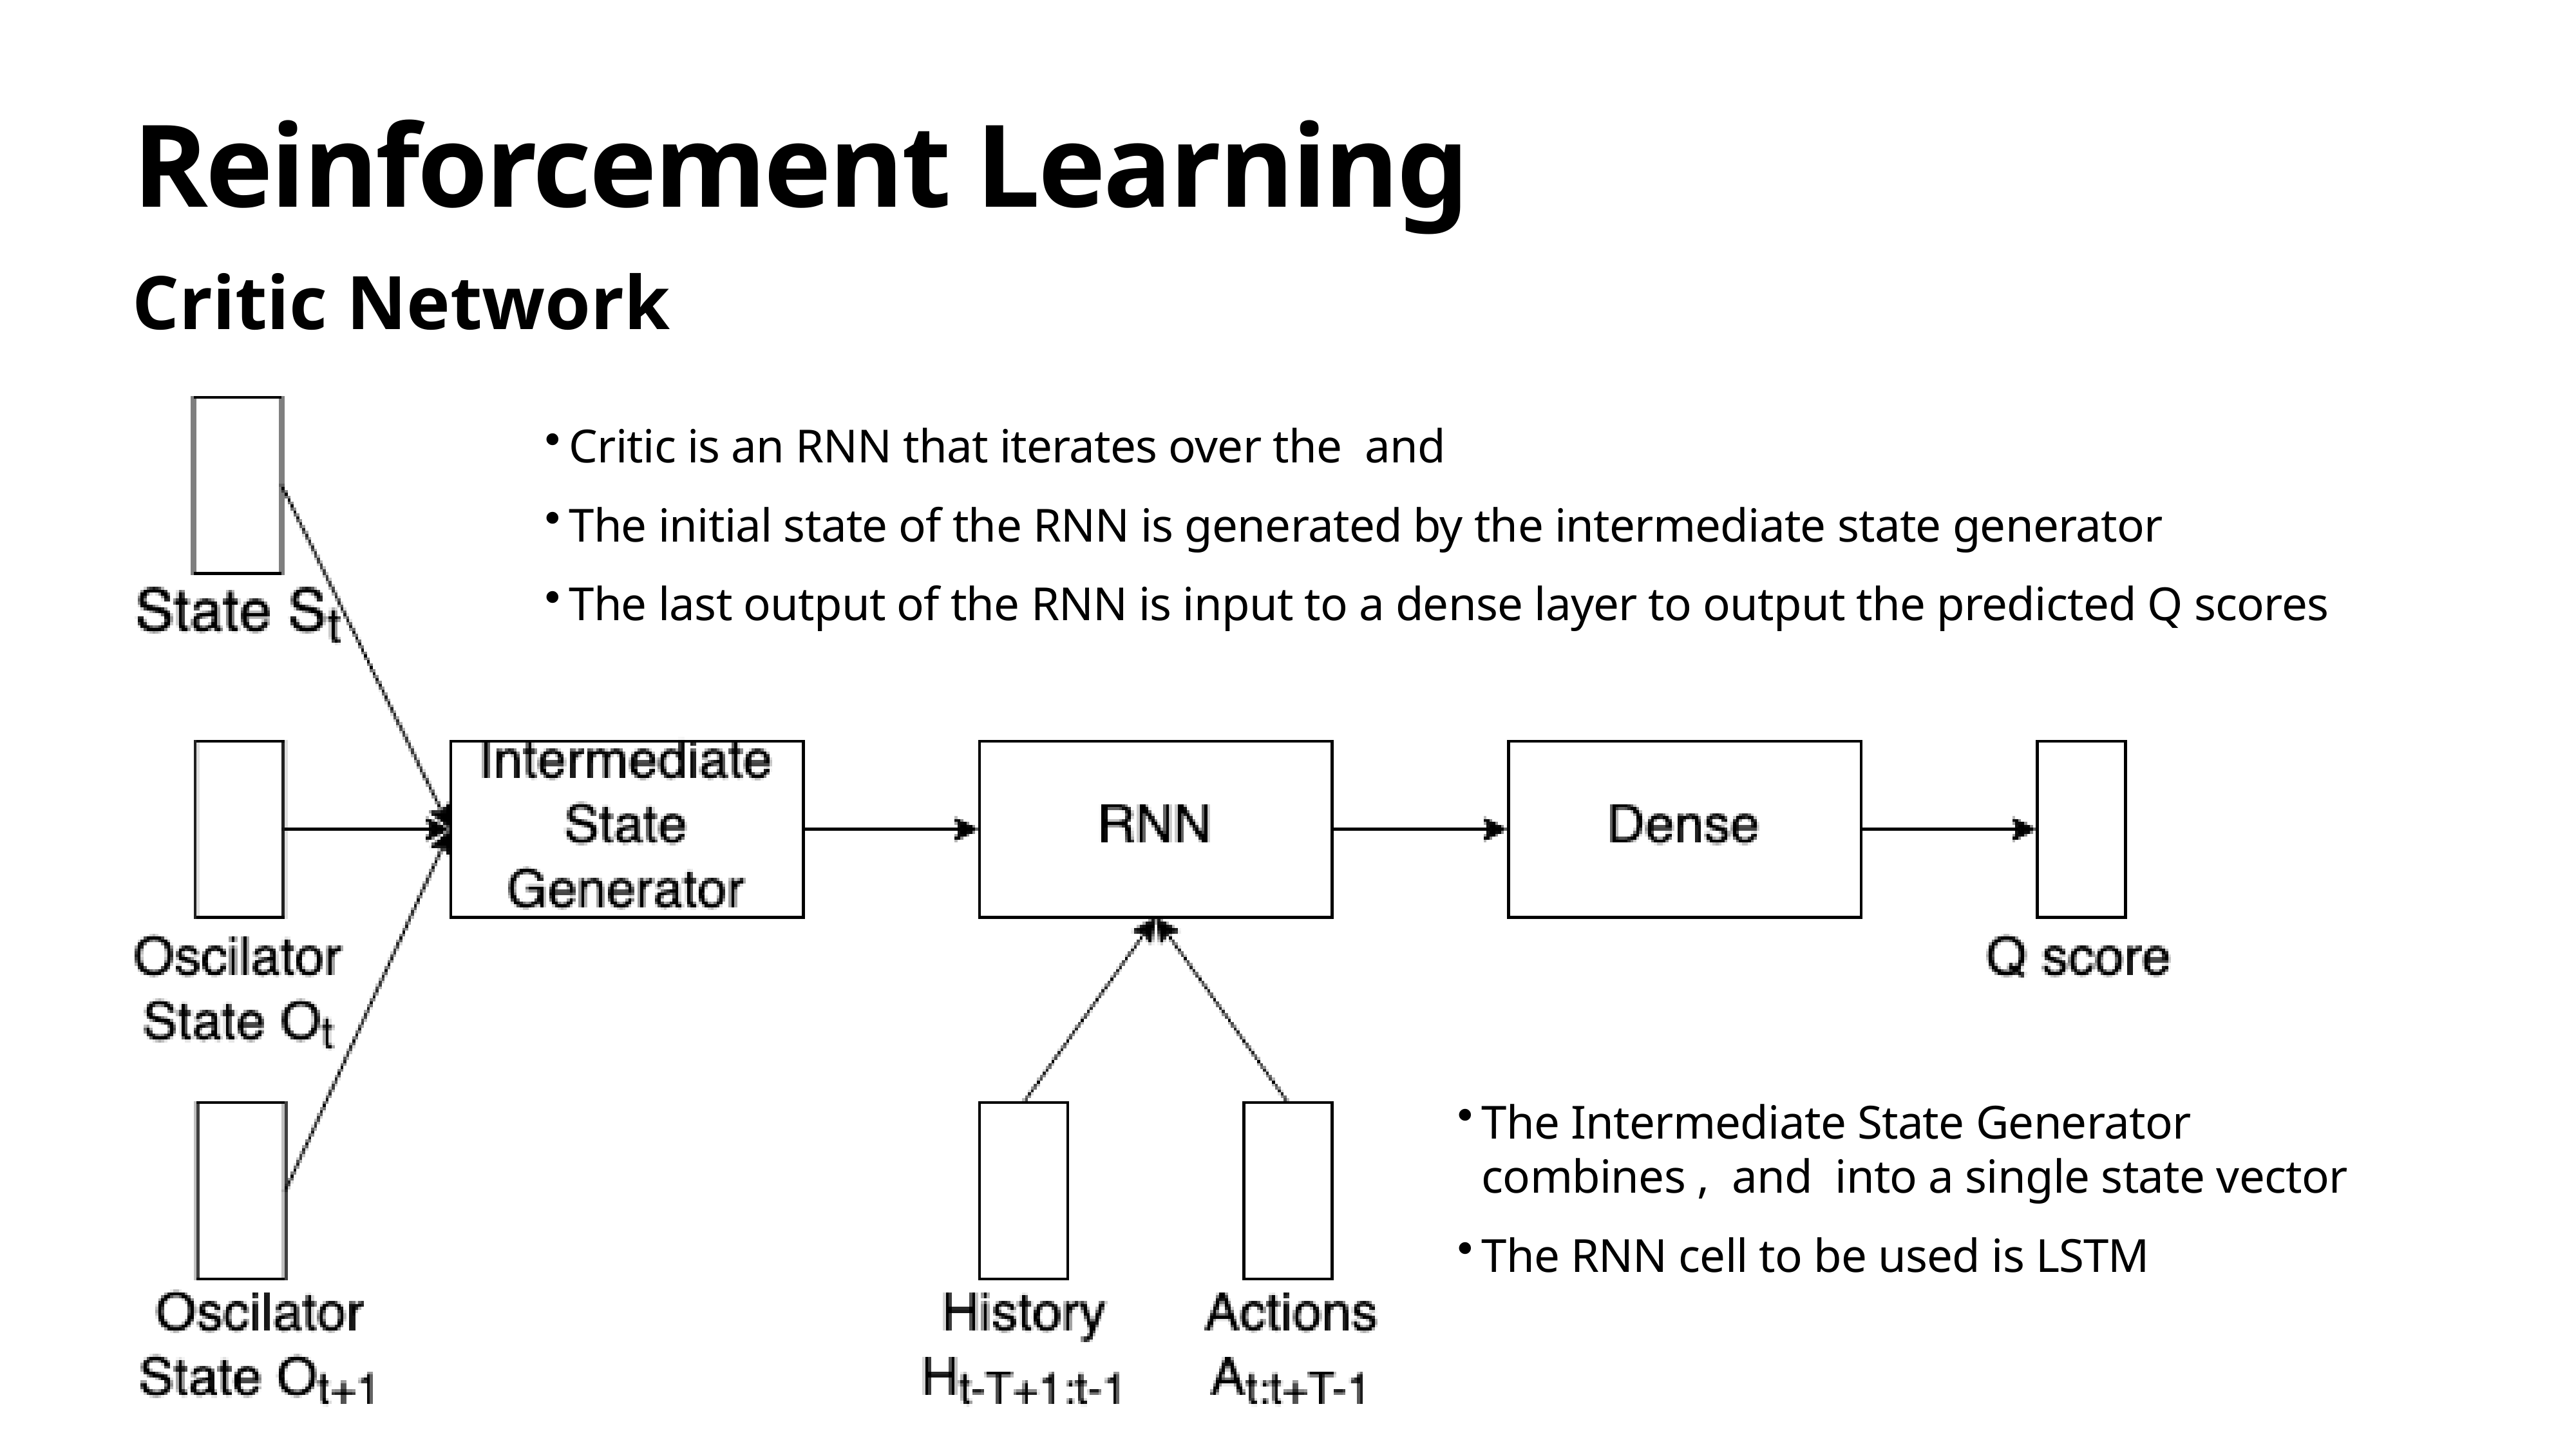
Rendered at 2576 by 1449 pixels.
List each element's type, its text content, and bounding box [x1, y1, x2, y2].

text_box The Intermediate State Generator combines , and into a single state vector The RNN cell to be used is LSTM [2189, 1087, 2392, 1287]
title Reinforcement Learning [127, 113, 2449, 250]
list Critic Network [127, 250, 2449, 350]
text_box Critic is an RNN that iterates over the and The initial state of the RNN is generated by the intermediate state generator The last output of the RNN is input to a dense layer to output the predicted Q scores [2189, 412, 2403, 636]
picture [120, 396, 2189, 1428]
